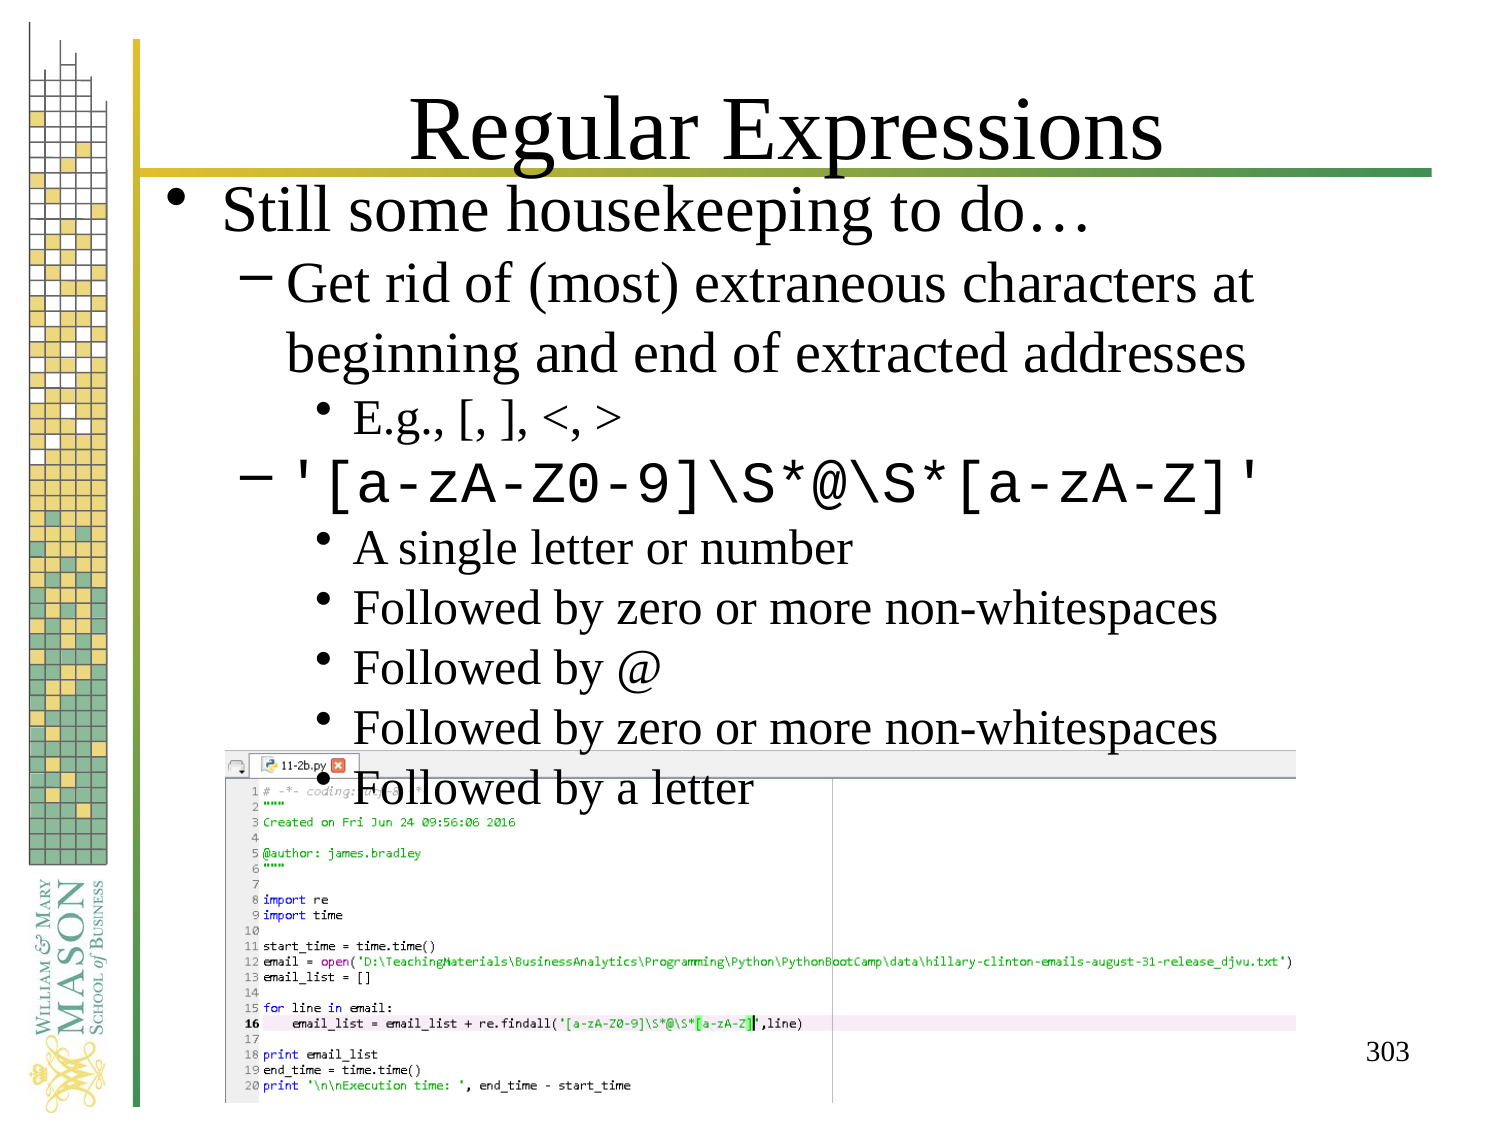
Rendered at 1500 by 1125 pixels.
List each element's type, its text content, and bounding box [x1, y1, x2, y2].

slide_number 303 [1300, 1024, 1426, 1103]
table_cell is [29, 879, 107, 1113]
list Still some housekeeping to do… Get rid of (most) extraneous characters at beginning and end of extracted addresses E.g., [, ], <, > '[a-zA-Z0-9]\S*@\S*[a-zA-Z]' A single letter or number Followed by zero or more non-whitespaces Followed by @ Followed by zero or more non-whitespaces Followed by a letter [150, 156, 1425, 982]
title Regular Expressions [150, 45, 1425, 156]
picture [224, 750, 1297, 1103]
